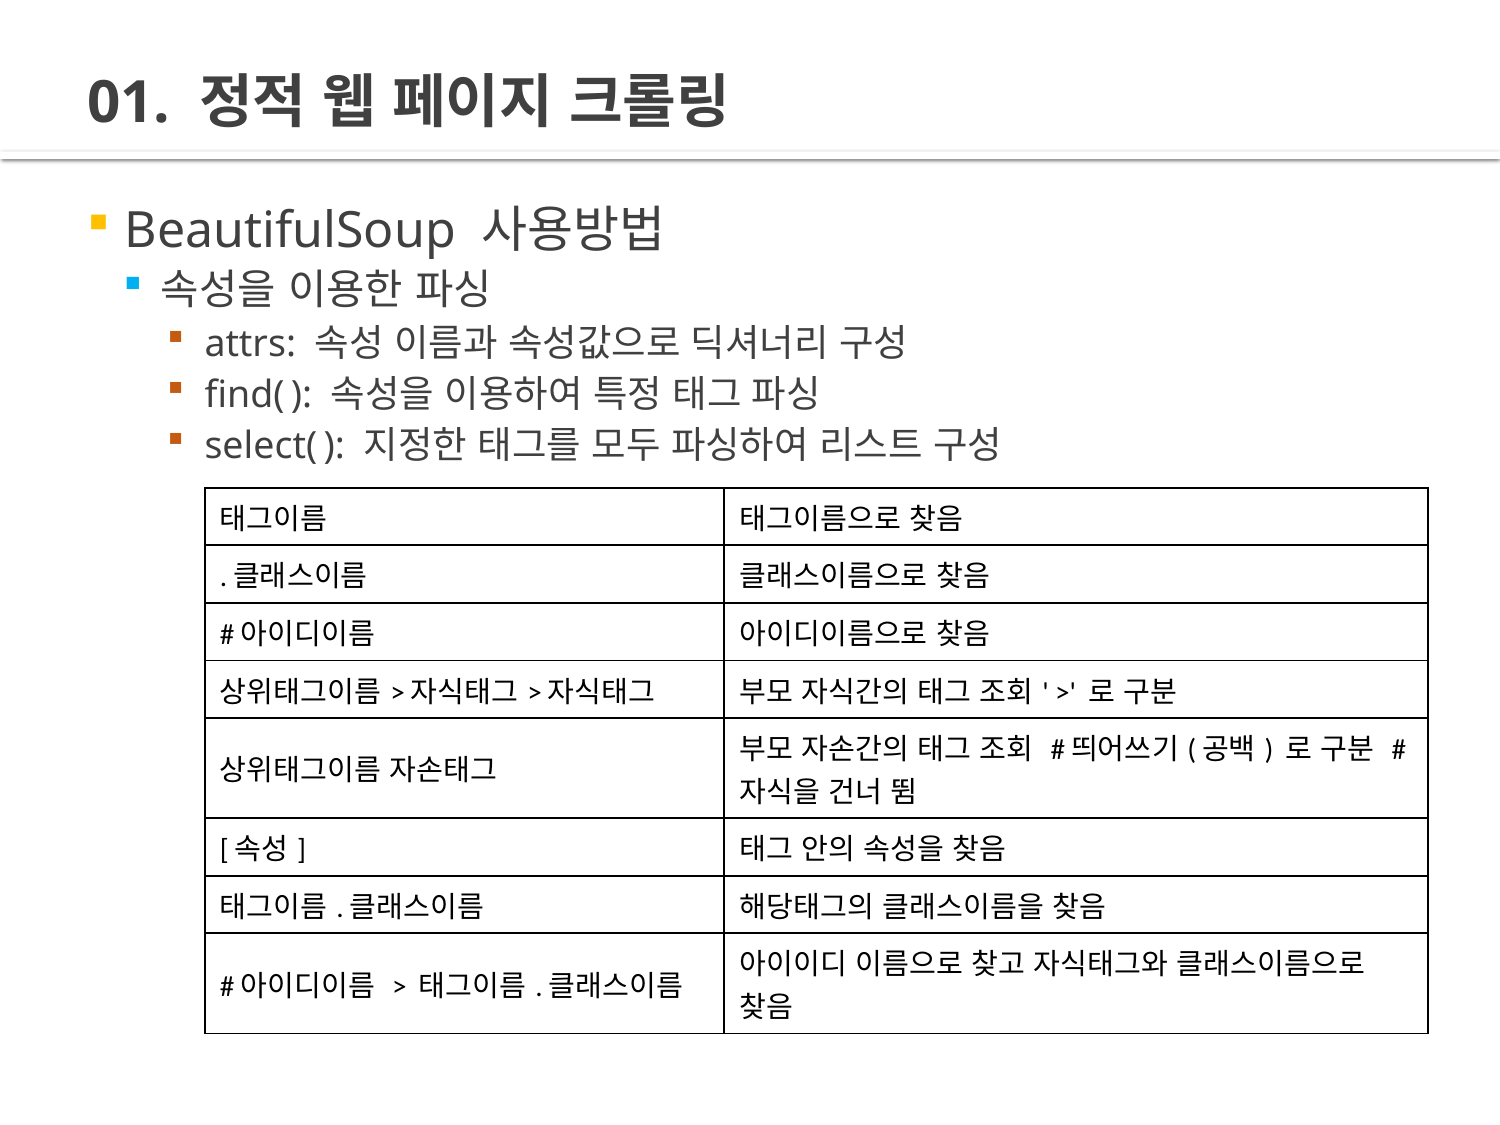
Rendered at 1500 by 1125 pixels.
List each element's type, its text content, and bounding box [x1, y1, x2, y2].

table_header 태그이름 [206, 489, 723, 544]
table_cell #아이디이름 [206, 604, 723, 660]
picture [0, 160, 1500, 167]
table_cell .클래스이름 [206, 546, 723, 602]
table_cell 태그이름.클래스이름 [206, 877, 723, 932]
table_cell 태그 안의 속성을 찾음 [725, 819, 1427, 875]
table_cell #아이디이름 > 태그이름.클래스이름 [206, 934, 723, 1033]
table_cell 상위태그이름>자식태그>자식태그 [206, 661, 723, 717]
table_cell 상위태그이름 자손태그 [206, 719, 723, 817]
table_cell 아이이디 이름으로 찾고 자식태그와 클래스이름으로 찾음 [725, 934, 1427, 1033]
table_cell 클래스이름으로 찾음 [725, 546, 1427, 602]
table_cell 부모 자식간의 태그 조회' >' 로 구분 [725, 661, 1427, 717]
list BeautifulSoup 사용방법 속성을 이용한 파싱 attrs: 속성 이름과 속성값으로 딕셔너리 구성 find( ): 속성을 이용하여 특정 태그 파싱 select( ): 지정한 태그를 모두 파싱하여 리스트 구성 [72, 196, 1431, 1053]
title 01. 정적 웹 페이지 크롤링 [72, 22, 1431, 144]
table_header 태그이름으로 찾음 [725, 489, 1427, 544]
table_cell [속성] [206, 819, 723, 875]
table_cell 아이디이름으로 찾음 [725, 604, 1427, 660]
table_cell 해당태그의 클래스이름을 찾음 [725, 877, 1427, 932]
table_cell 부모 자손간의 태그 조회 #띄어쓰기(공백) 로 구분 #자식을 건너 뜀 [725, 719, 1427, 817]
